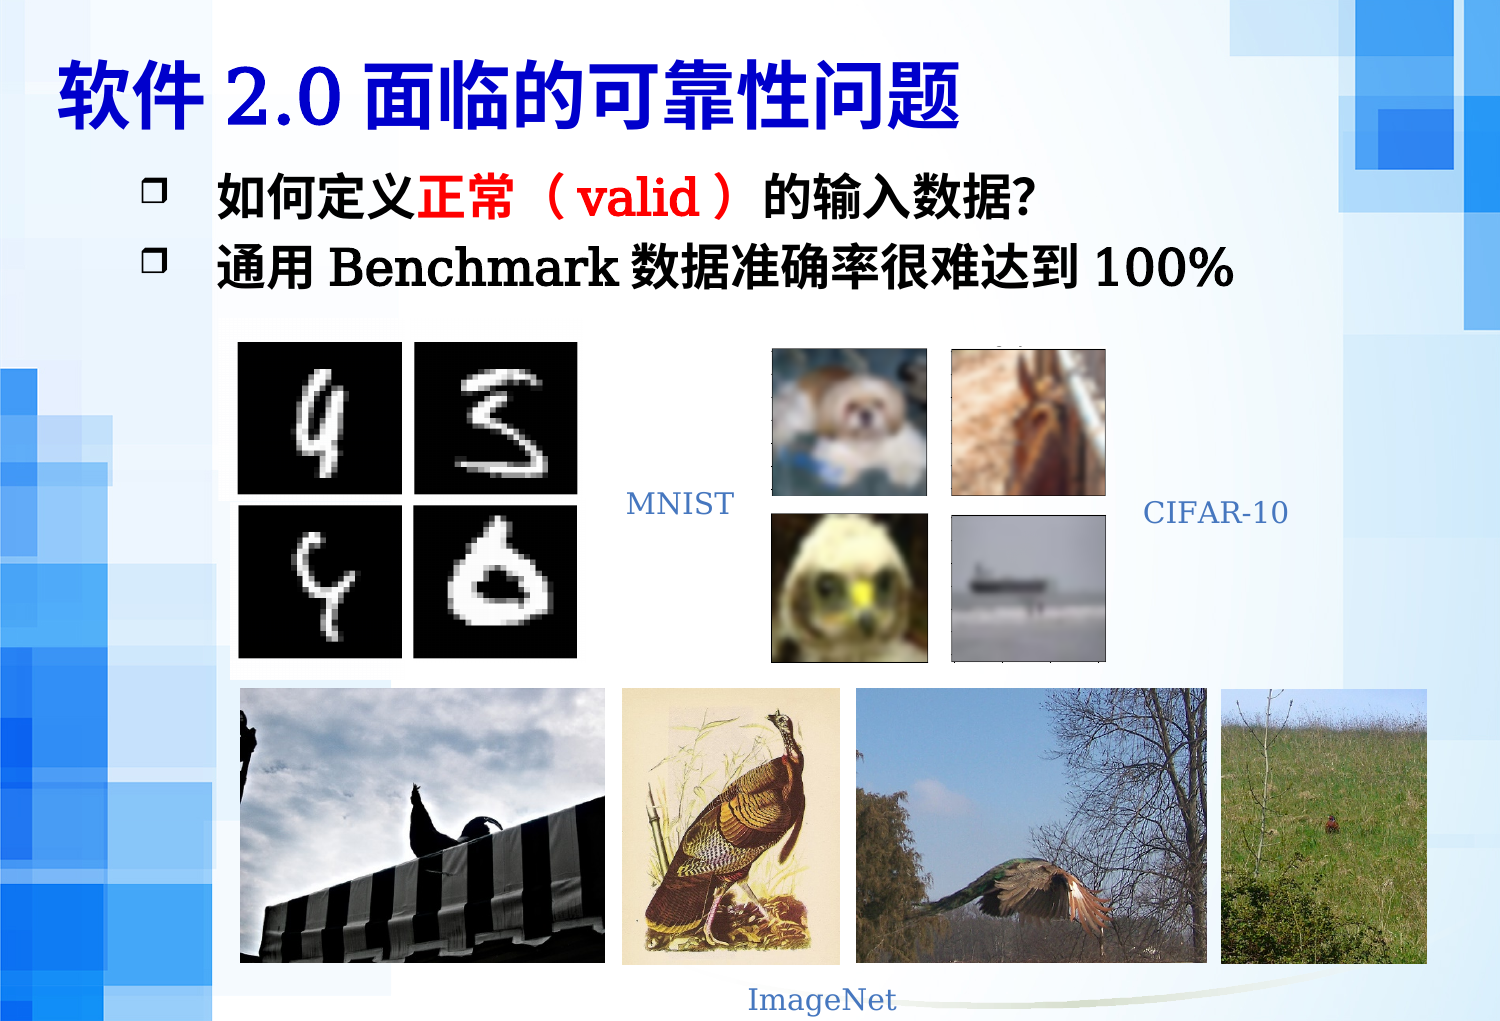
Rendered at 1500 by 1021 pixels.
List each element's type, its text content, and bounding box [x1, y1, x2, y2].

list 如何定义正常（valid）的输入数据？ 通用Benchmark数据准确率很难达到100% [123, 157, 1446, 957]
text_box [770, 346, 1108, 663]
text_box CIFAR-10 [1128, 486, 1351, 537]
text_box MNIST [610, 477, 761, 528]
text_box ImageNet [732, 973, 927, 1021]
picture [0, 0, 1500, 1021]
slide_number 15 [1363, 928, 1460, 977]
title 软件2.0面临的可靠性问题 [41, 18, 1471, 146]
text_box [218, 318, 586, 680]
